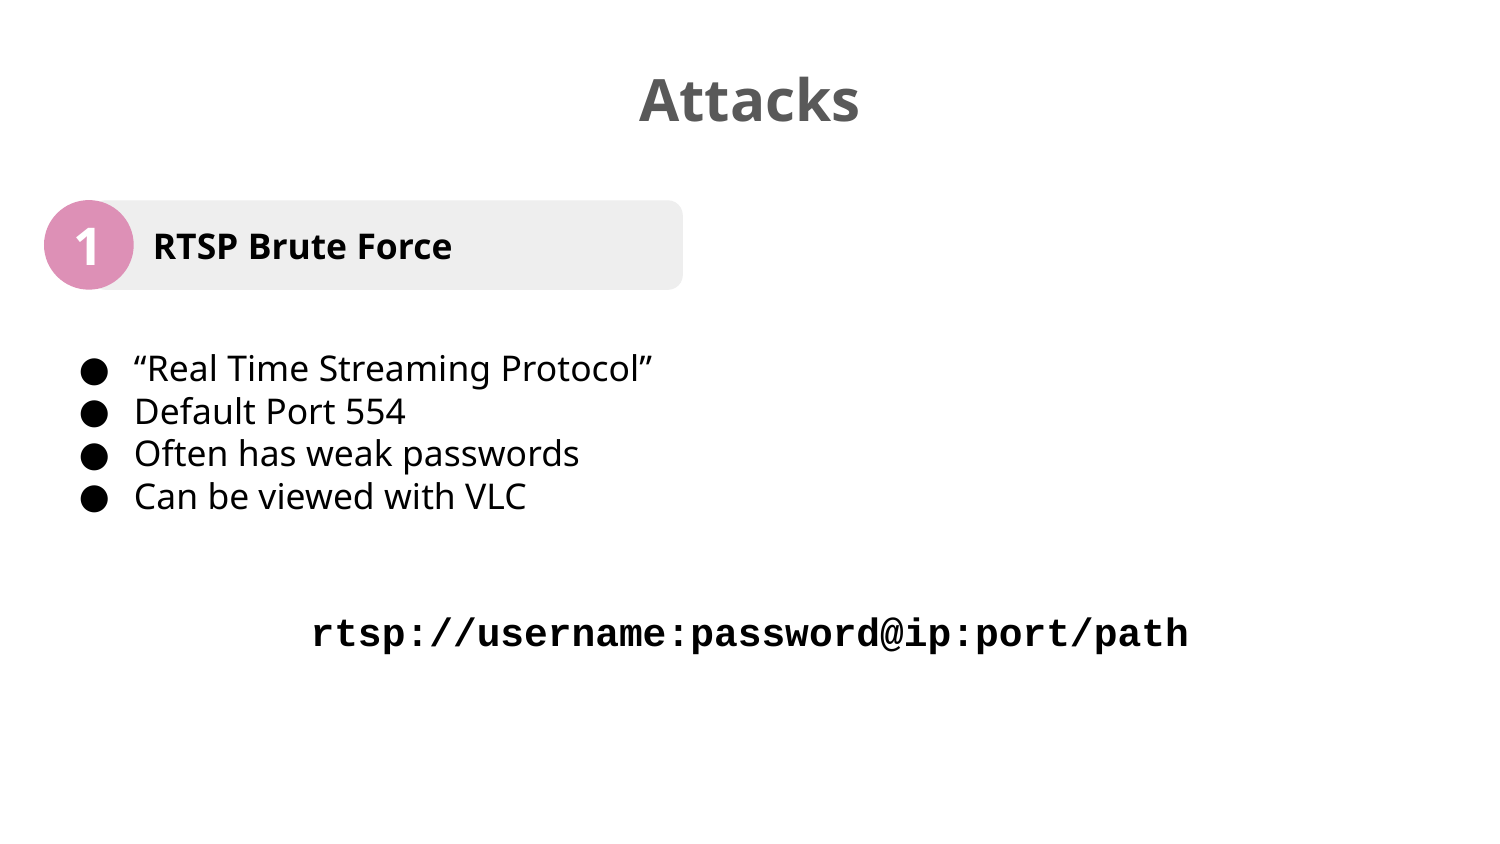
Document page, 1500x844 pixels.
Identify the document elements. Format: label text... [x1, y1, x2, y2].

text_box rtsp://username:password@ip:port/path [207, 584, 1293, 670]
text_box “Real Time Streaming Protocol” Default Port 554 Often has weak passwords Can be viewed with VLC [44, 331, 1449, 521]
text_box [43, 199, 684, 291]
title Attacks [75, 48, 1425, 142]
